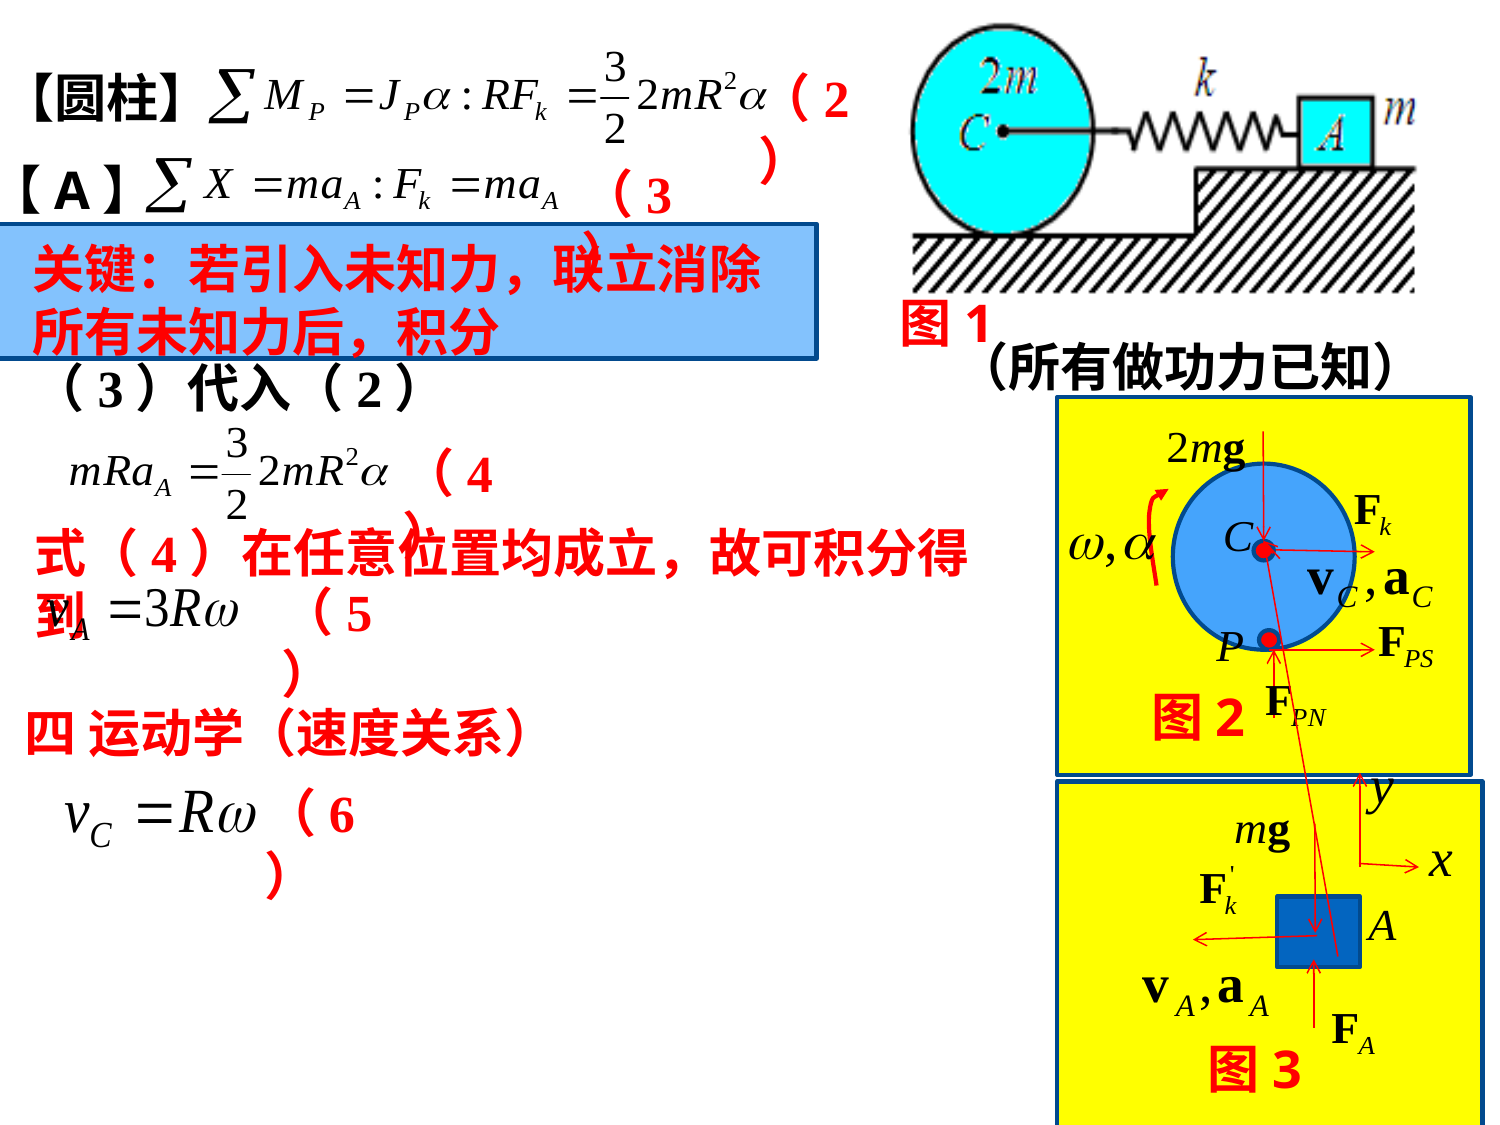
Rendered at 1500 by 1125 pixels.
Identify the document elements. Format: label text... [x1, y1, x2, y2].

text_box 关键：若引入未知力，联立消除所有未知力后，积分 [18, 229, 779, 369]
text_box 式（4）在任意位置均成立，故可积分得到 [19, 512, 1030, 653]
text_box （6） [249, 773, 413, 914]
text_box 【圆柱】 [0, 58, 197, 136]
text_box [1055, 779, 1485, 1125]
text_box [56, 763, 268, 864]
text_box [1133, 767, 1464, 1105]
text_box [38, 565, 248, 651]
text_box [201, 39, 779, 154]
text_box [0, 228, 141, 361]
text_box 四 运动学（速度关系） [10, 692, 572, 771]
text_box 图1 [885, 331, 1009, 361]
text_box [138, 149, 567, 225]
text_box （2） [744, 58, 879, 199]
text_box 【A】 [0, 150, 139, 228]
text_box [1060, 422, 1445, 754]
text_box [888, 6, 1445, 330]
text_box [1055, 395, 1473, 777]
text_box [61, 415, 398, 530]
text_box （所有做功力已知） [941, 336, 1440, 404]
text_box [701, 222, 819, 361]
text_box （4） [407, 433, 522, 512]
text_box （5） [267, 571, 401, 712]
text_box （3）代入（2） [18, 369, 641, 426]
text_box （3） [569, 160, 701, 229]
